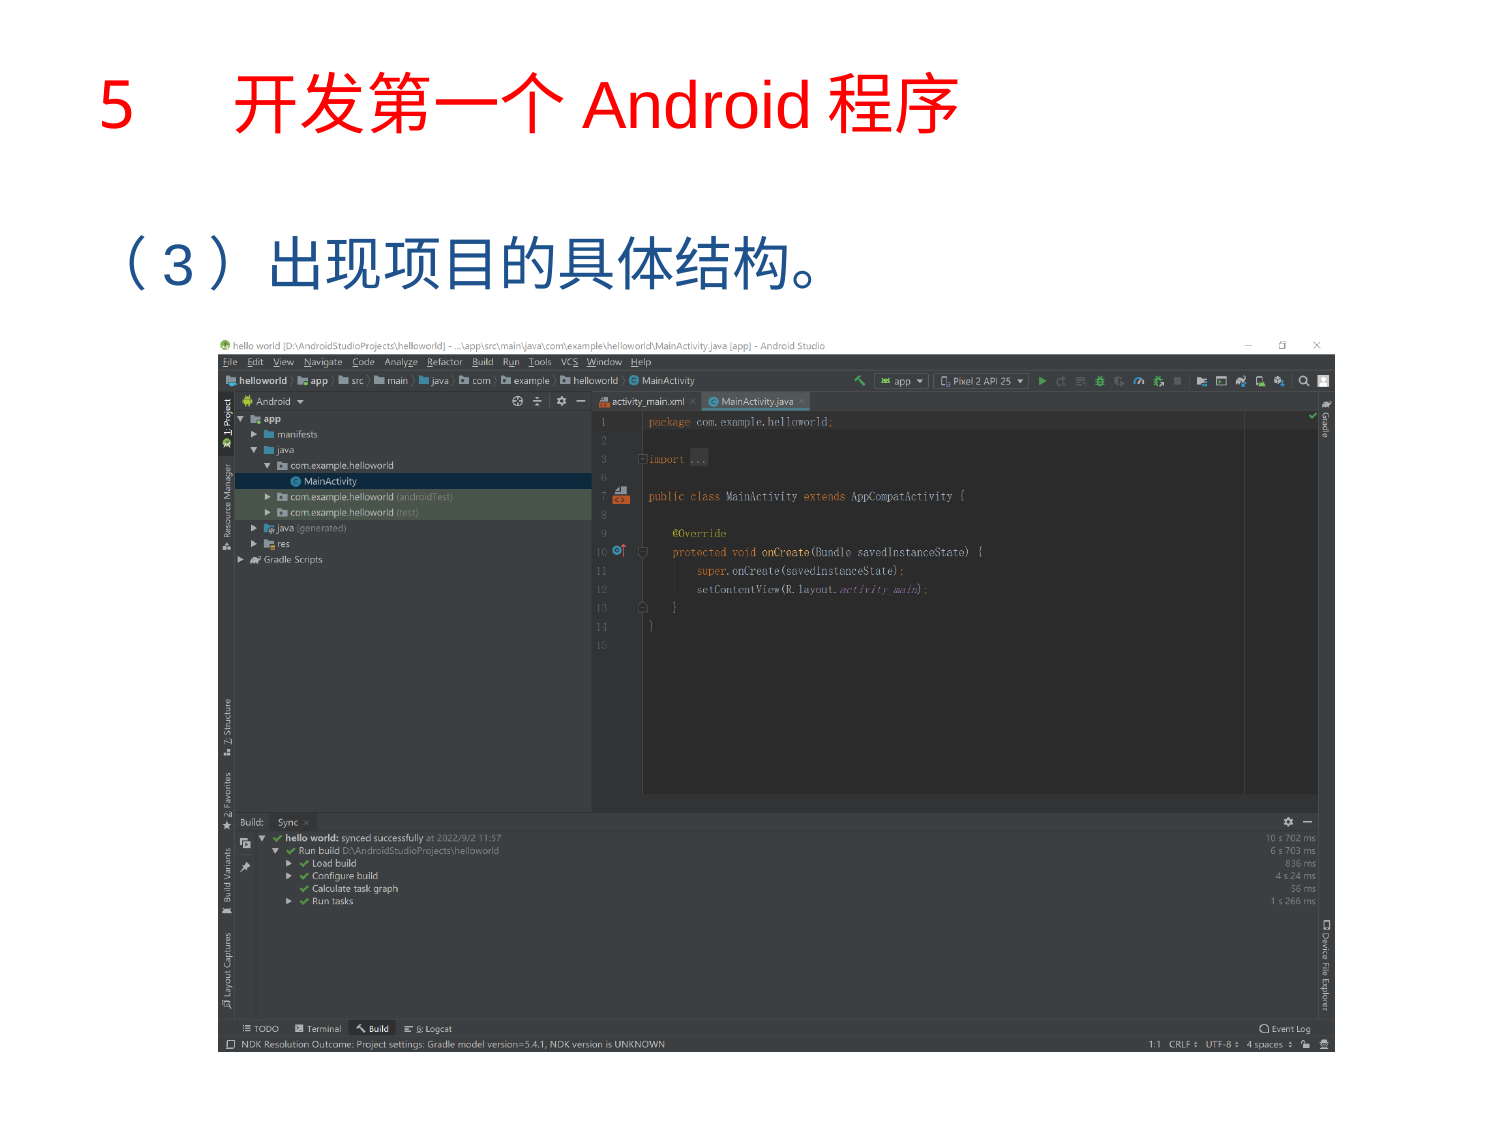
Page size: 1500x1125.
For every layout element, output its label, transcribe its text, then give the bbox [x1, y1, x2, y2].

picture [218, 337, 1335, 1052]
list （3）出现项目的具体结构。 [75, 219, 1500, 461]
text_box 5 开发第一个Android程序 [82, 54, 977, 150]
